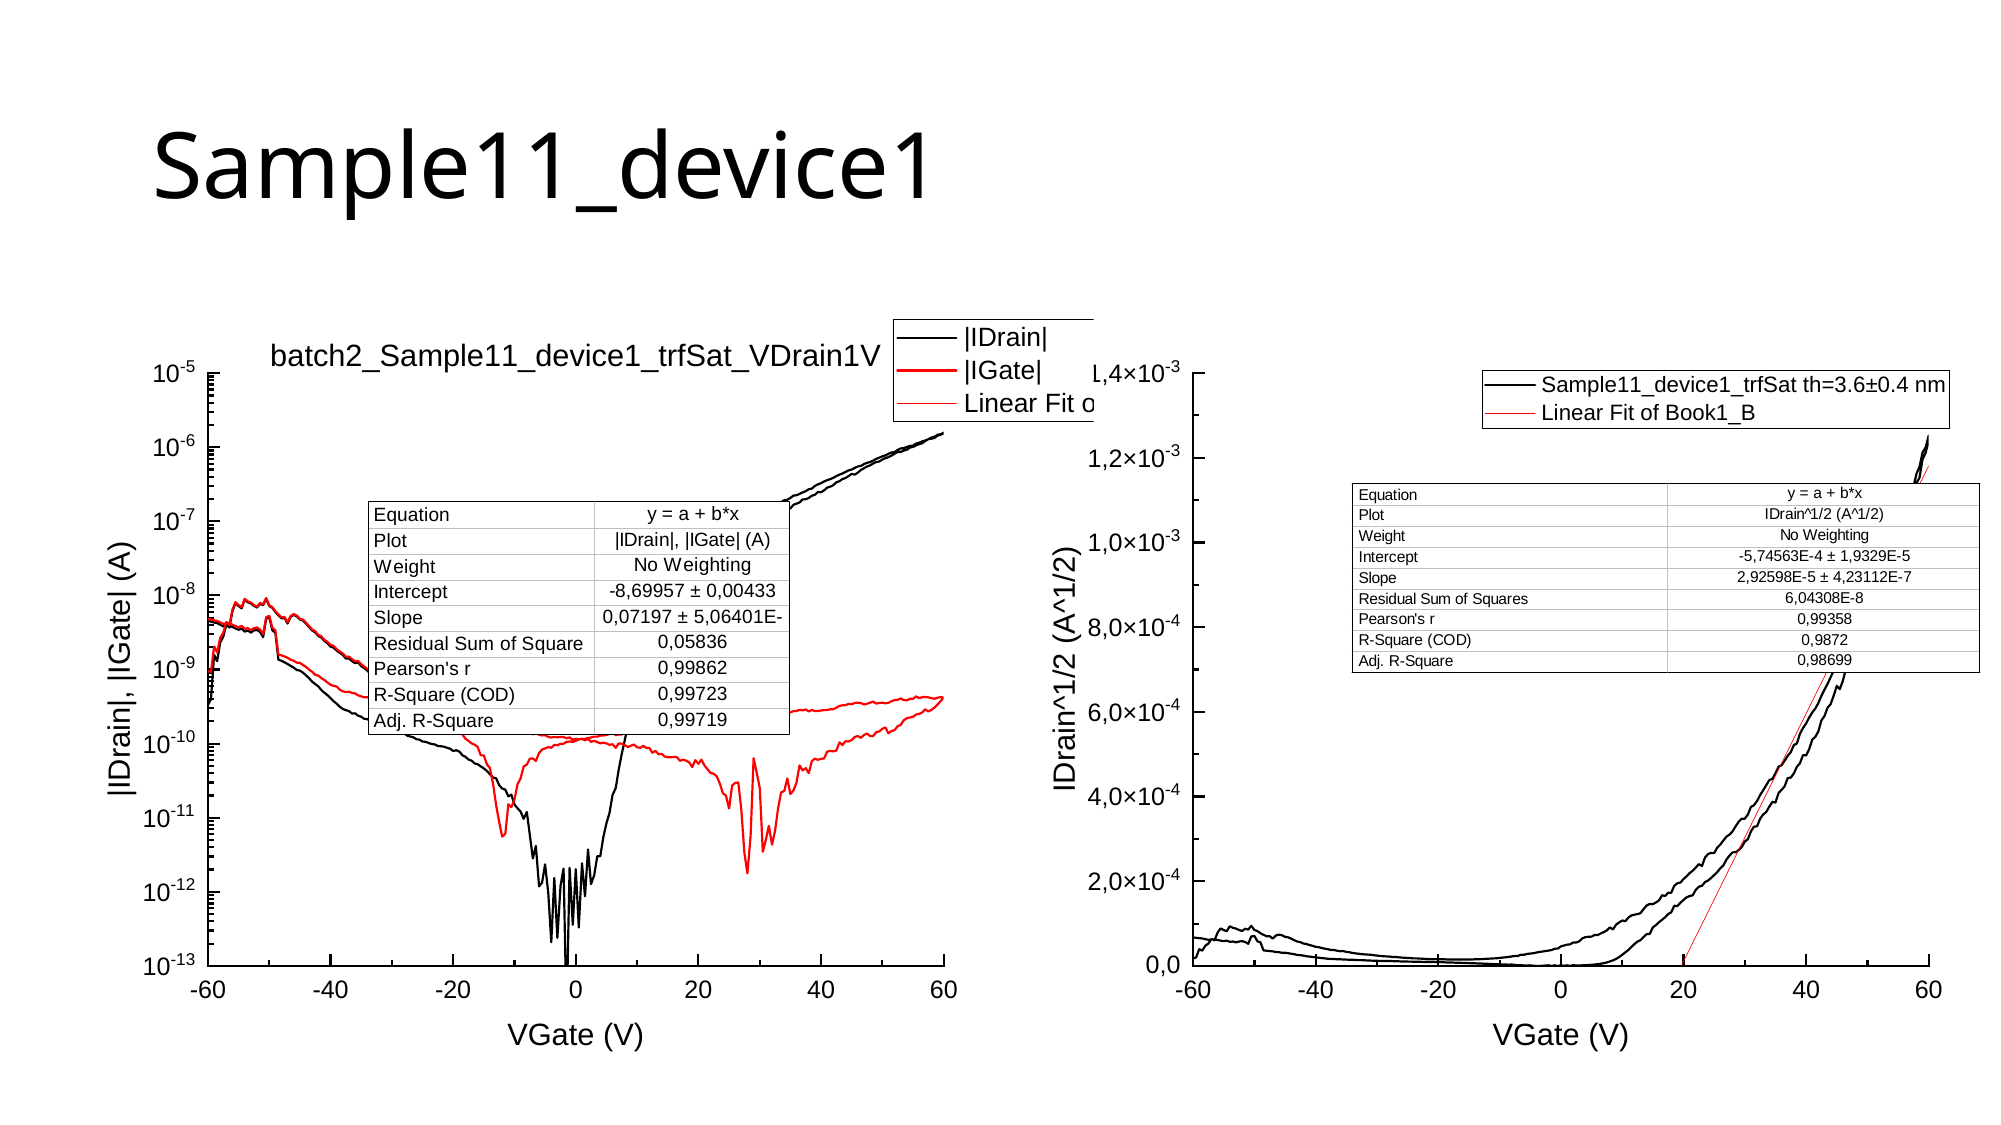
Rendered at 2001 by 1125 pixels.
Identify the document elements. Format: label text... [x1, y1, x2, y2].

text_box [14, 277, 1096, 1105]
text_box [1096, 277, 2000, 1105]
title Sample11_device1 [137, 59, 1863, 277]
